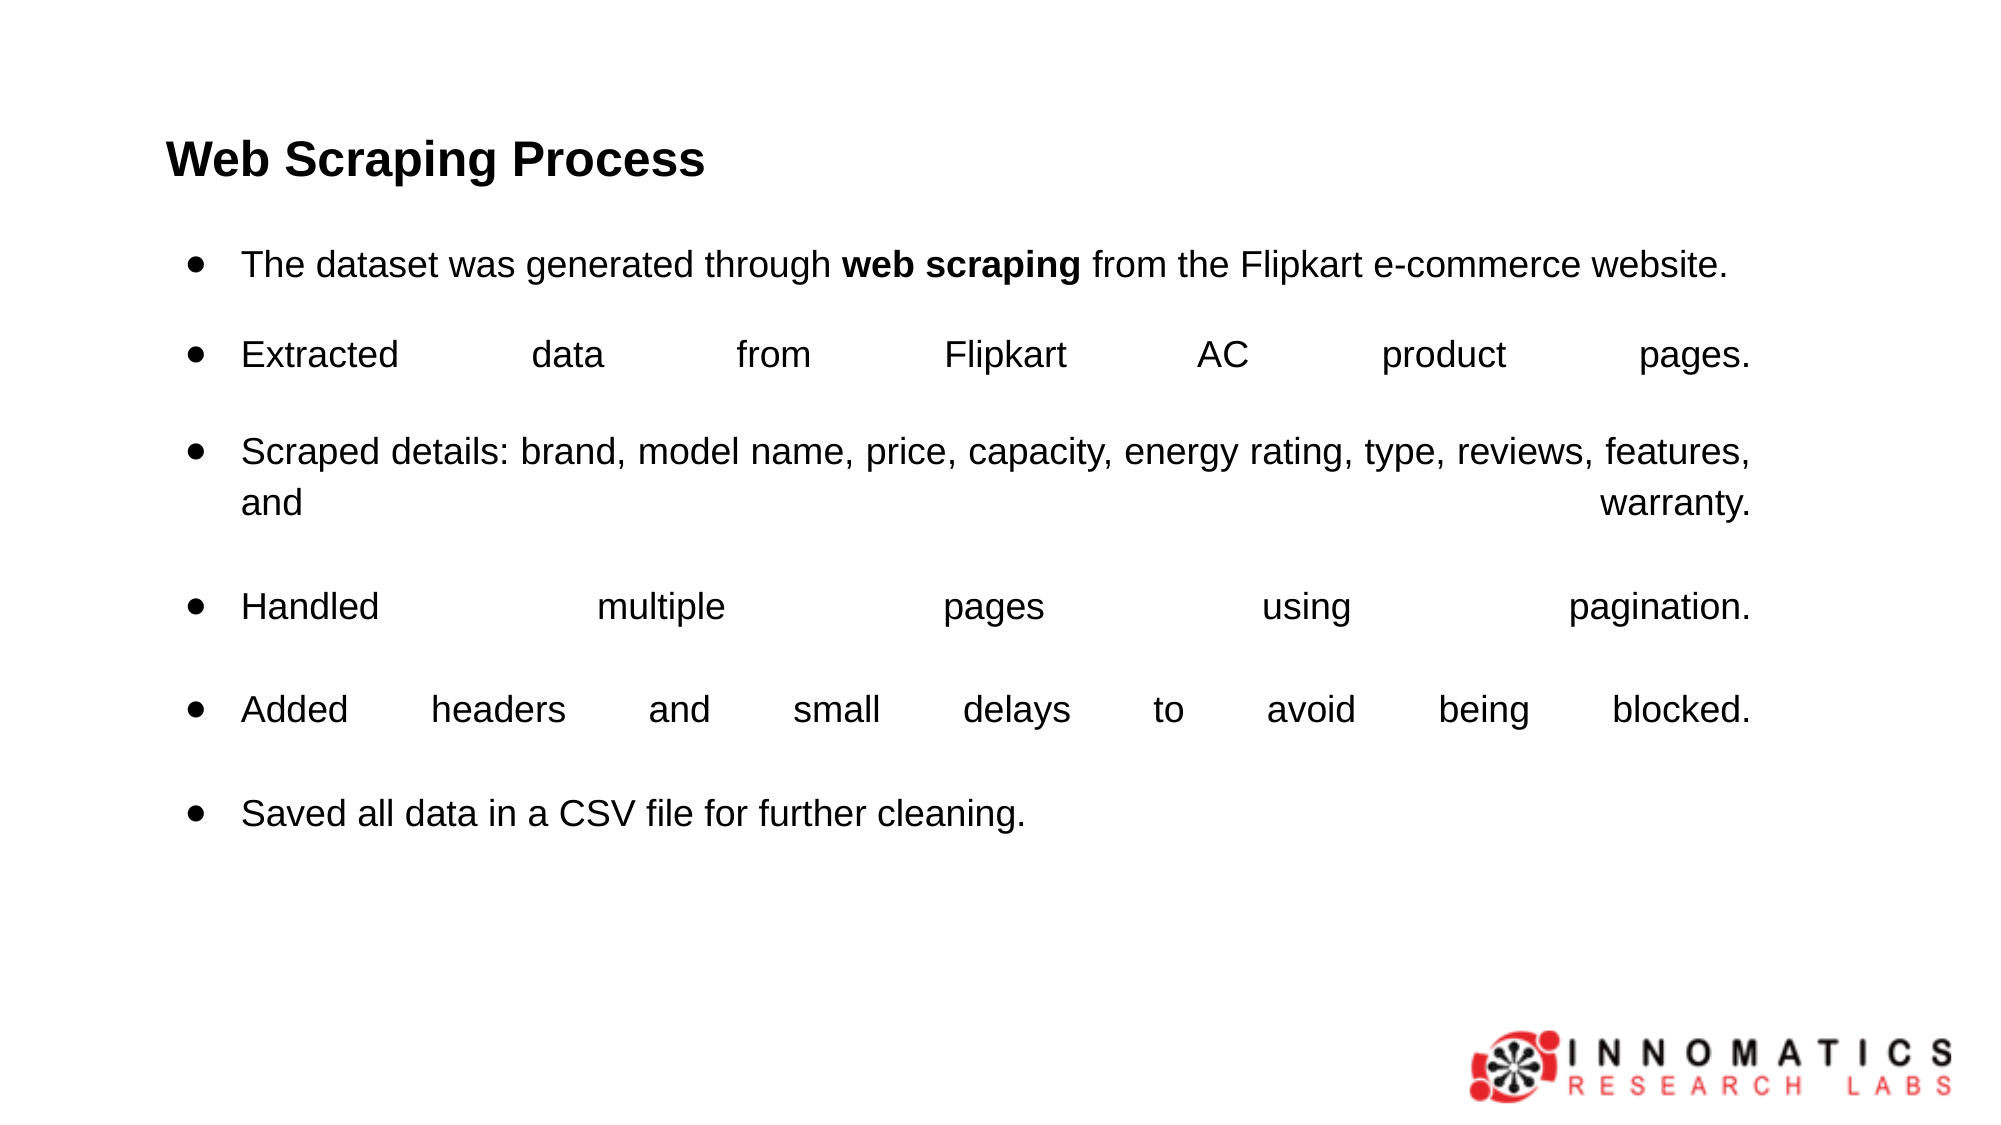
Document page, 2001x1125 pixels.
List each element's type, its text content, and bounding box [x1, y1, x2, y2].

text_box Web Scraping Process [150, 102, 885, 202]
picture [1445, 1014, 1975, 1125]
text_box The dataset was generated through web scraping from the Flipkart e-commerce website. Extracted data from Flipkart AC product pages. Scraped details: brand, model name, price, capacity, energy rating, type, reviews, features, and warranty. Handled multiple pages using pagination. Added headers and small delays to avoid being blocked. Saved all data in a CSV file for further cleaning. [150, 224, 1767, 849]
